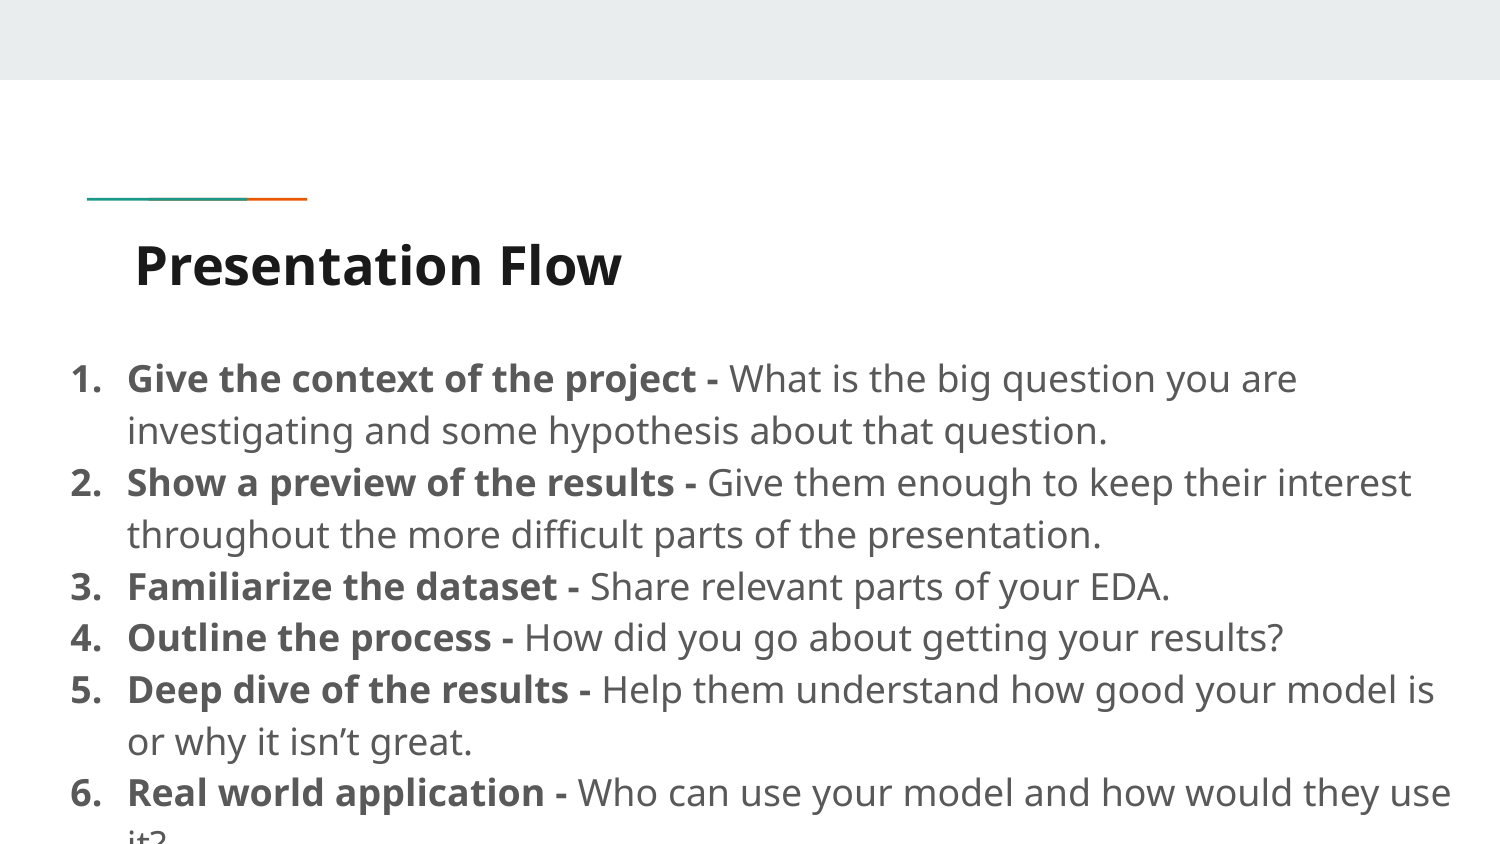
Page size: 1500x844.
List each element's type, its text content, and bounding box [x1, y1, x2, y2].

list Give the context of the project - What is the big question you are investigating and some hypothesis about that question. Show a preview of the results - Give them enough to keep their interest throughout the more difficult parts of the presentation. Familiarize the dataset - Share relevant parts of your EDA. Outline the process - How did you go about getting your results? Deep dive of the results - Help them understand how good your model is or why it isn’t great. Real world application - Who can use your model and how would they use it? [36, 333, 1493, 786]
title Presentation Flow [119, 216, 1381, 305]
